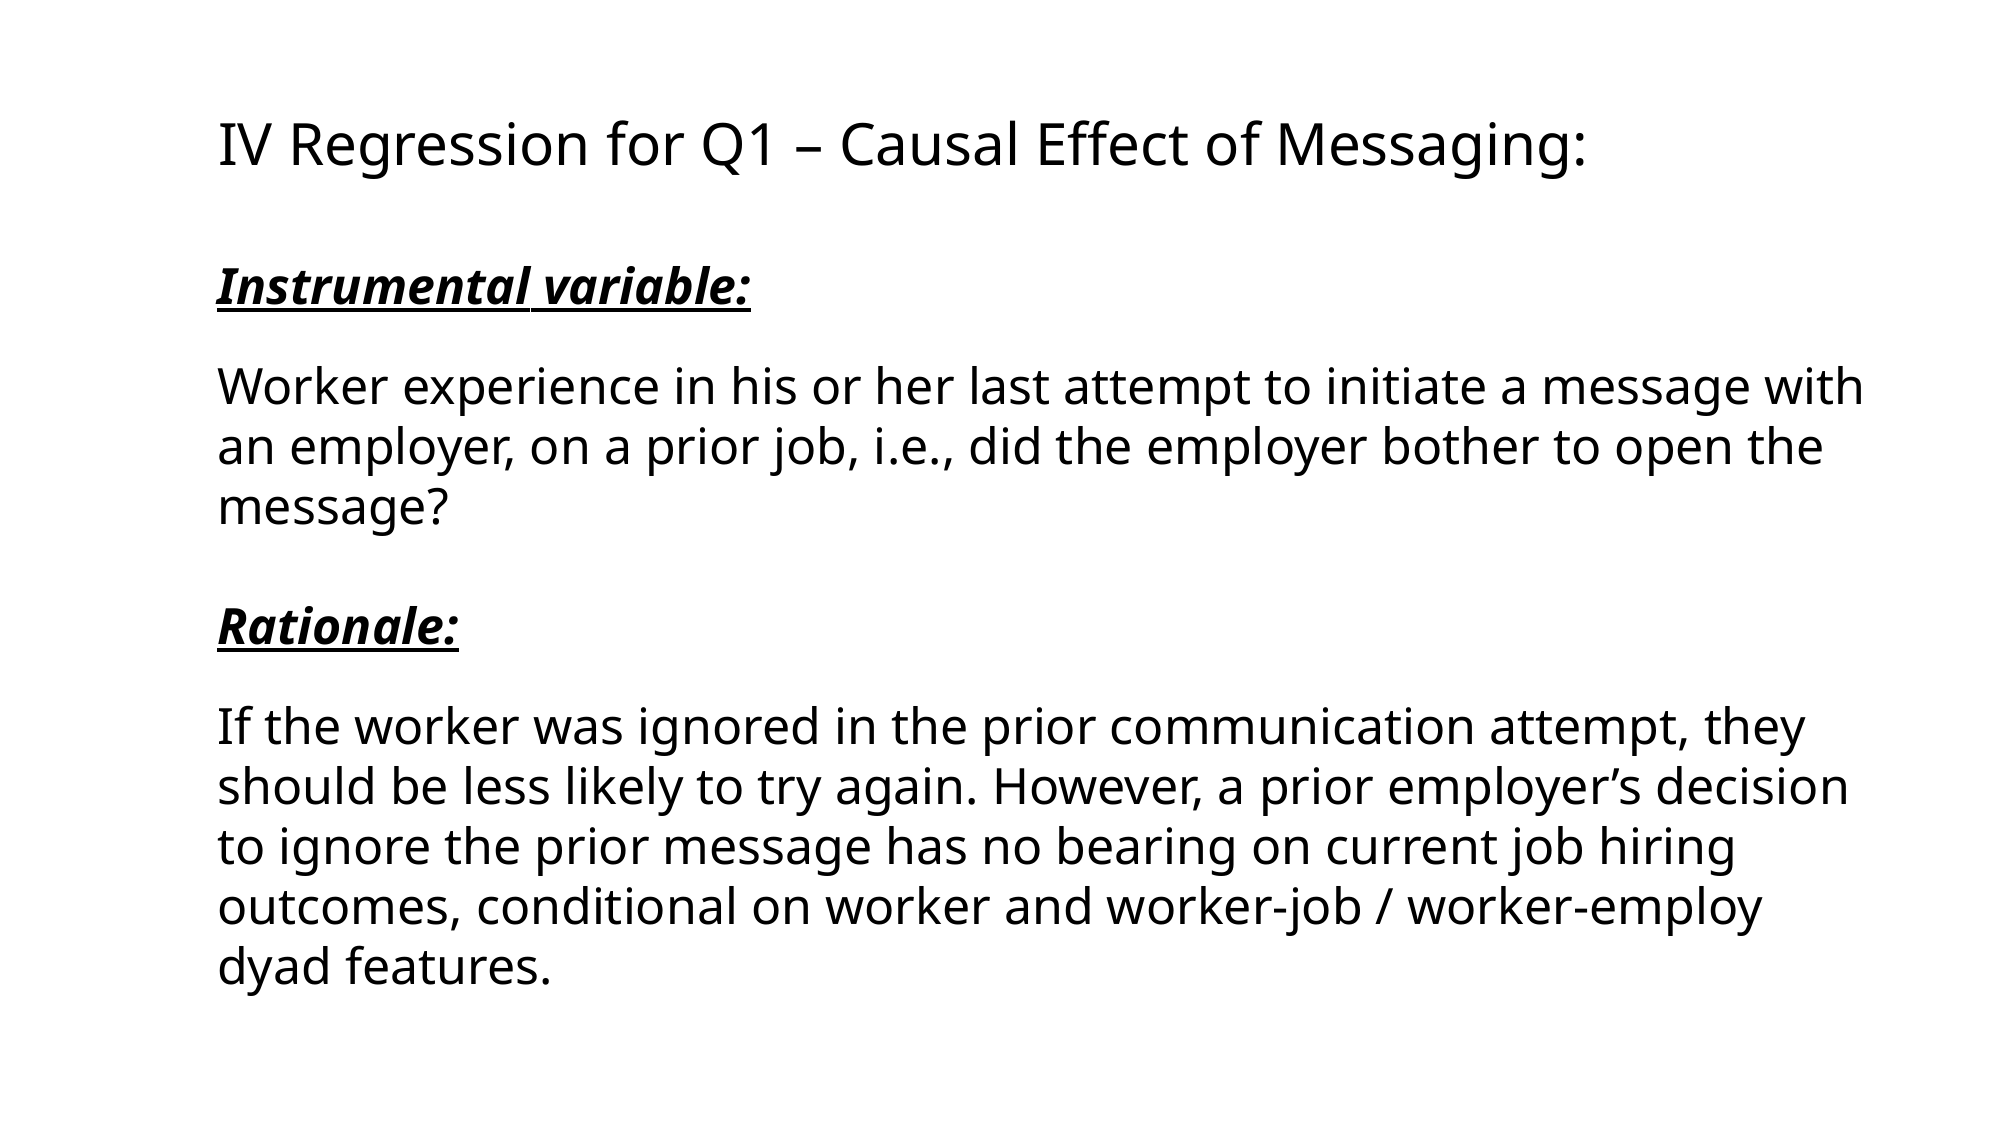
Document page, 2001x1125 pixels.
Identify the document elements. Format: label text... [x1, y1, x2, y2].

text_box Instrumental variable: Worker experience in his or her last attempt to initiate a message with an employer, on a prior job, i.e., did the employer bother to open the message? Rationale: If the worker was ignored in the prior communication attempt, they should be less likely to try again. However, a prior employer’s decision to ignore the prior message has no bearing on current job hiring outcomes, conditional on worker and worker-job / worker-employ dyad features. [202, 247, 1888, 1002]
text_box IV Regression for Q1 – Causal Effect of Messaging: [203, 100, 1603, 185]
